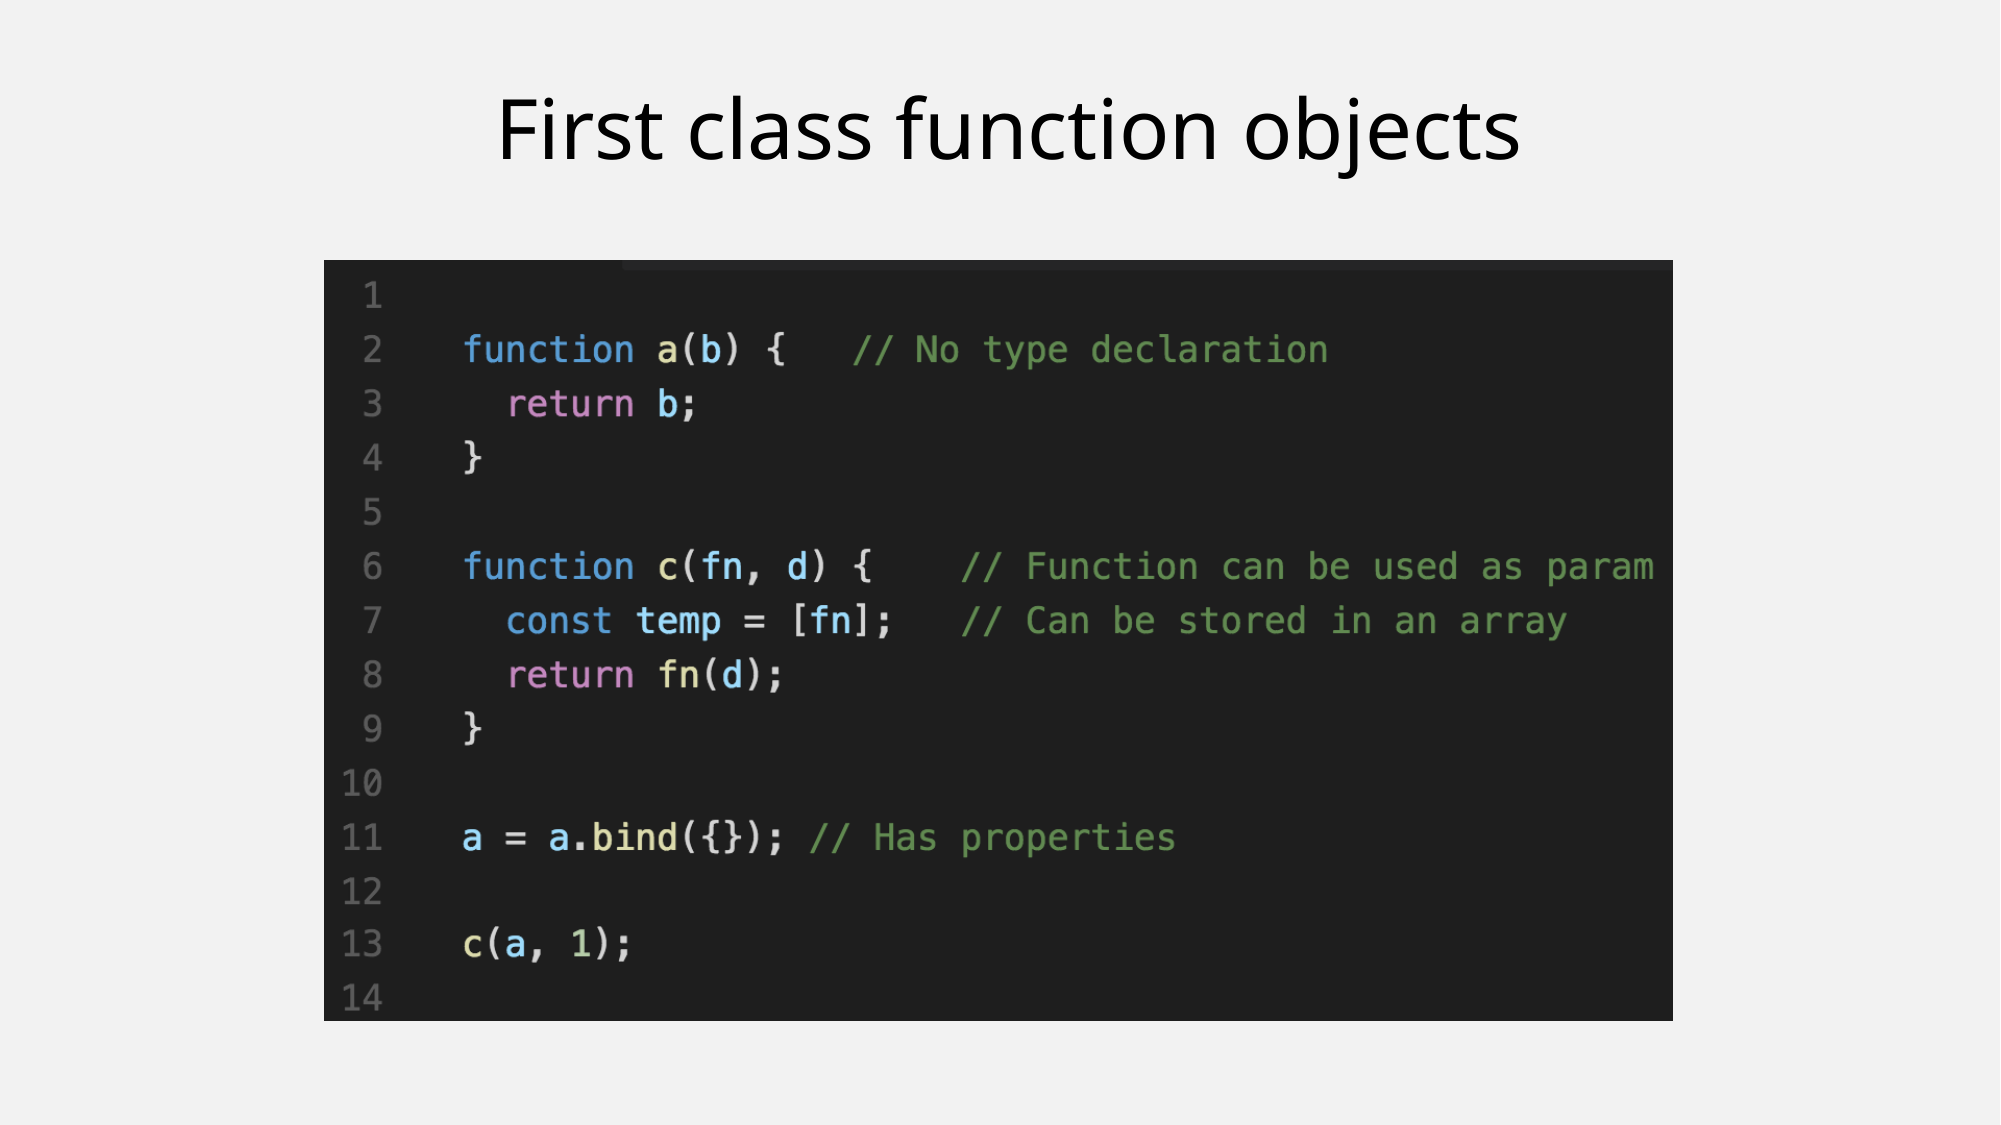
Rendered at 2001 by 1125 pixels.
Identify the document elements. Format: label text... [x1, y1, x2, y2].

picture [324, 260, 1674, 1022]
title First class function objects [131, 47, 1887, 206]
